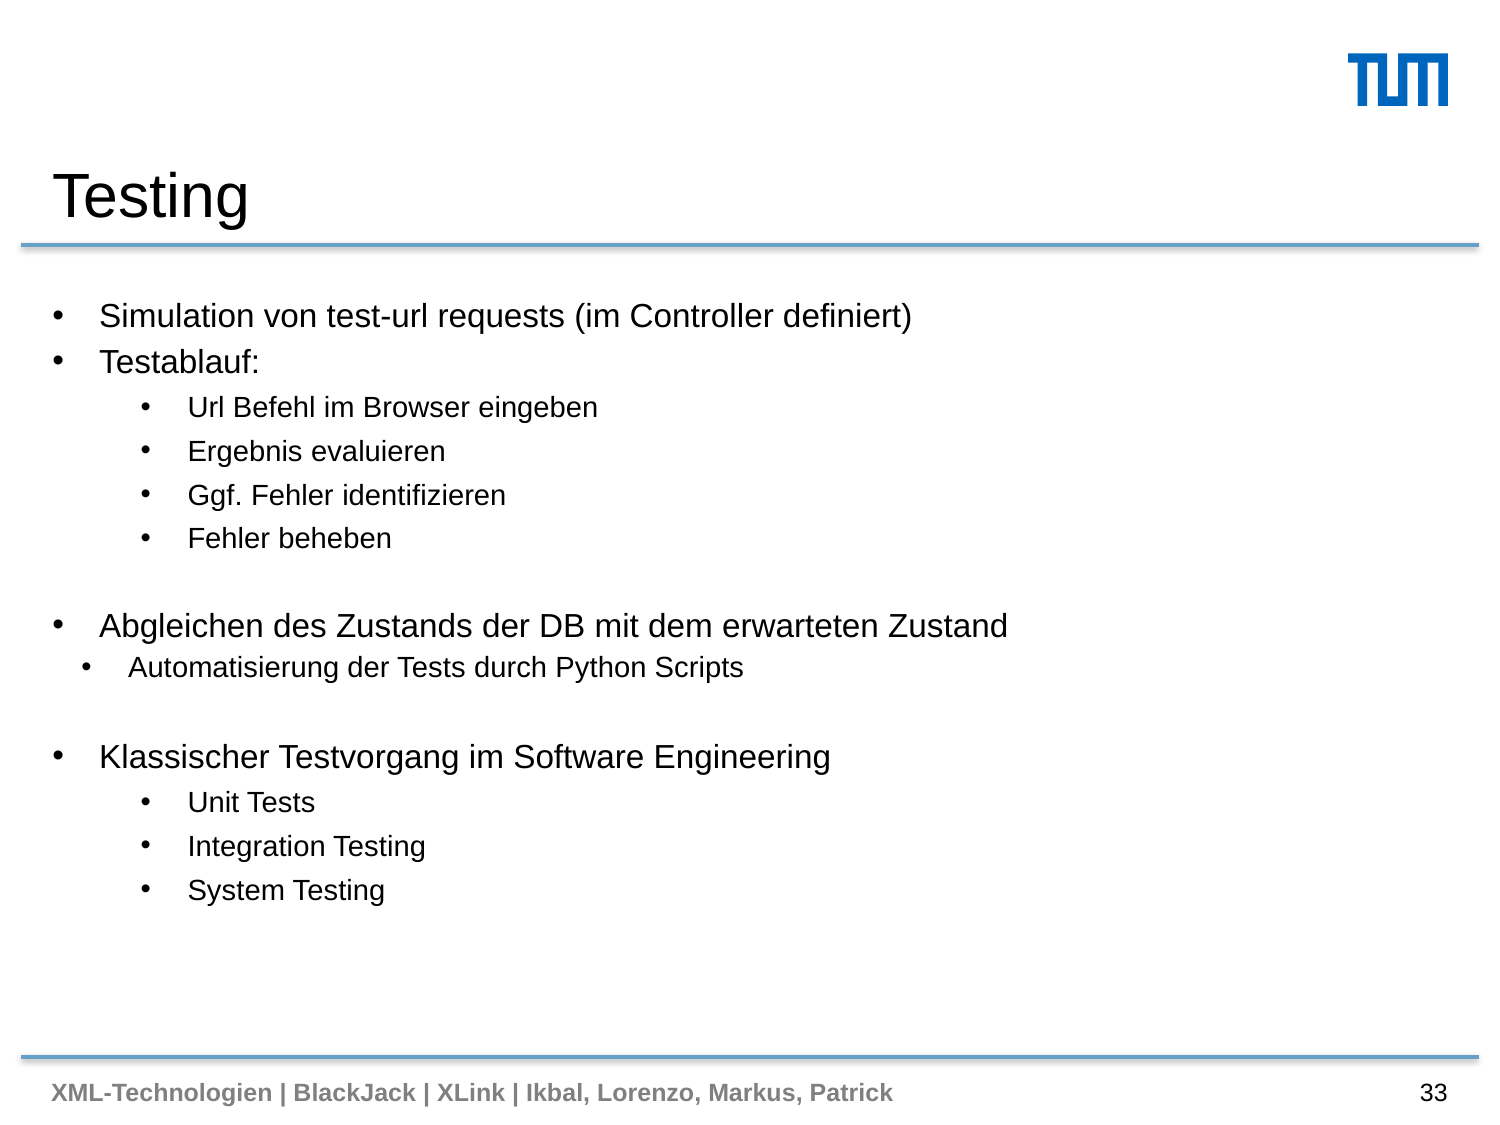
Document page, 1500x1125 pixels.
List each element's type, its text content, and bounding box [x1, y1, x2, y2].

slide_number 33 [1112, 1067, 1448, 1122]
footer XML-Technologien | BlackJack | XLink | Ikbal, Lorenzo, Markus, Patrick [51, 1067, 1112, 1122]
title Testing [52, 162, 1449, 231]
list Simulation von test-url requests (im Controller definiert) Testablauf: Url Befehl im Browser eingeben Ergebnis evaluieren Ggf. Fehler identifizieren Fehler beheben Abgleichen des Zustands der DB mit dem erwarteten Zustand Automatisierung der Tests durch Python Scripts Klassischer Testvorgang im Software Engineering Unit Tests Integration Testing System Testing [52, 288, 1449, 1042]
